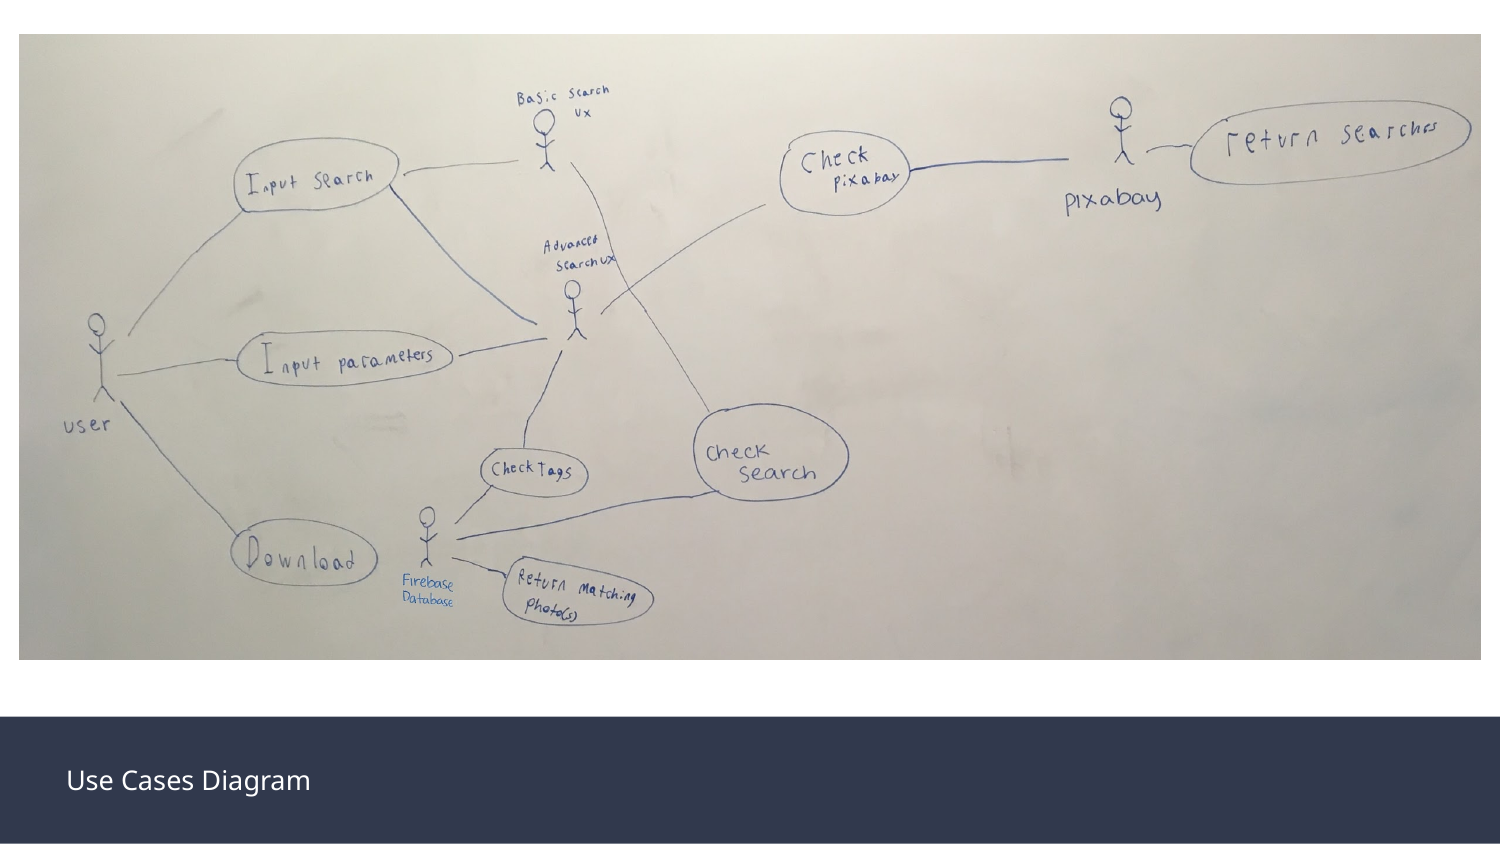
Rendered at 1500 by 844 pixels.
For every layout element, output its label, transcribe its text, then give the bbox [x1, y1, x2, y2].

picture [19, 33, 1481, 661]
list Use Cases Diagram [51, 741, 1361, 818]
